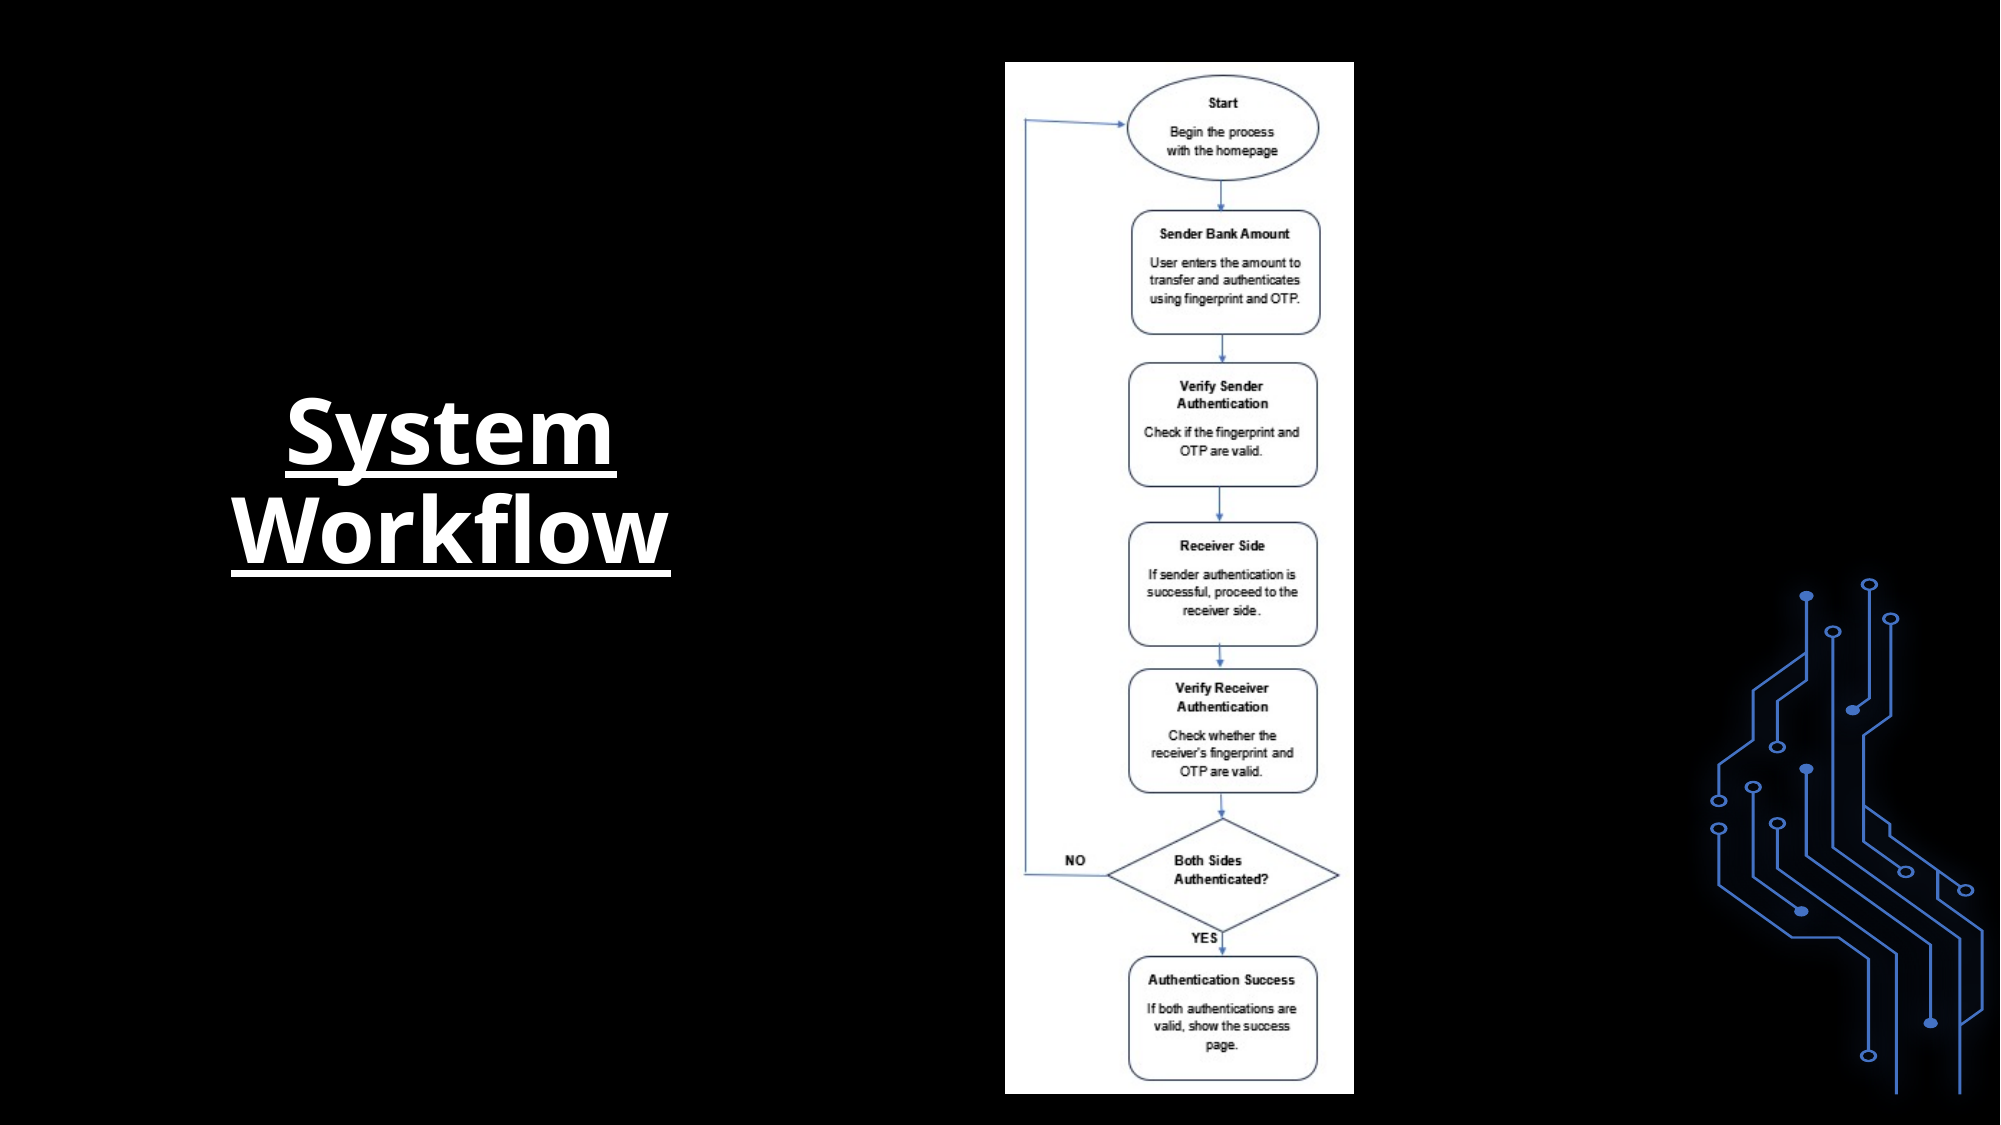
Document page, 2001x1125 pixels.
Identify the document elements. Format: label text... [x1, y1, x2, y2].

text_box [1710, 578, 1984, 1095]
picture [1005, 62, 1354, 1094]
list System Workflow [88, 360, 814, 591]
